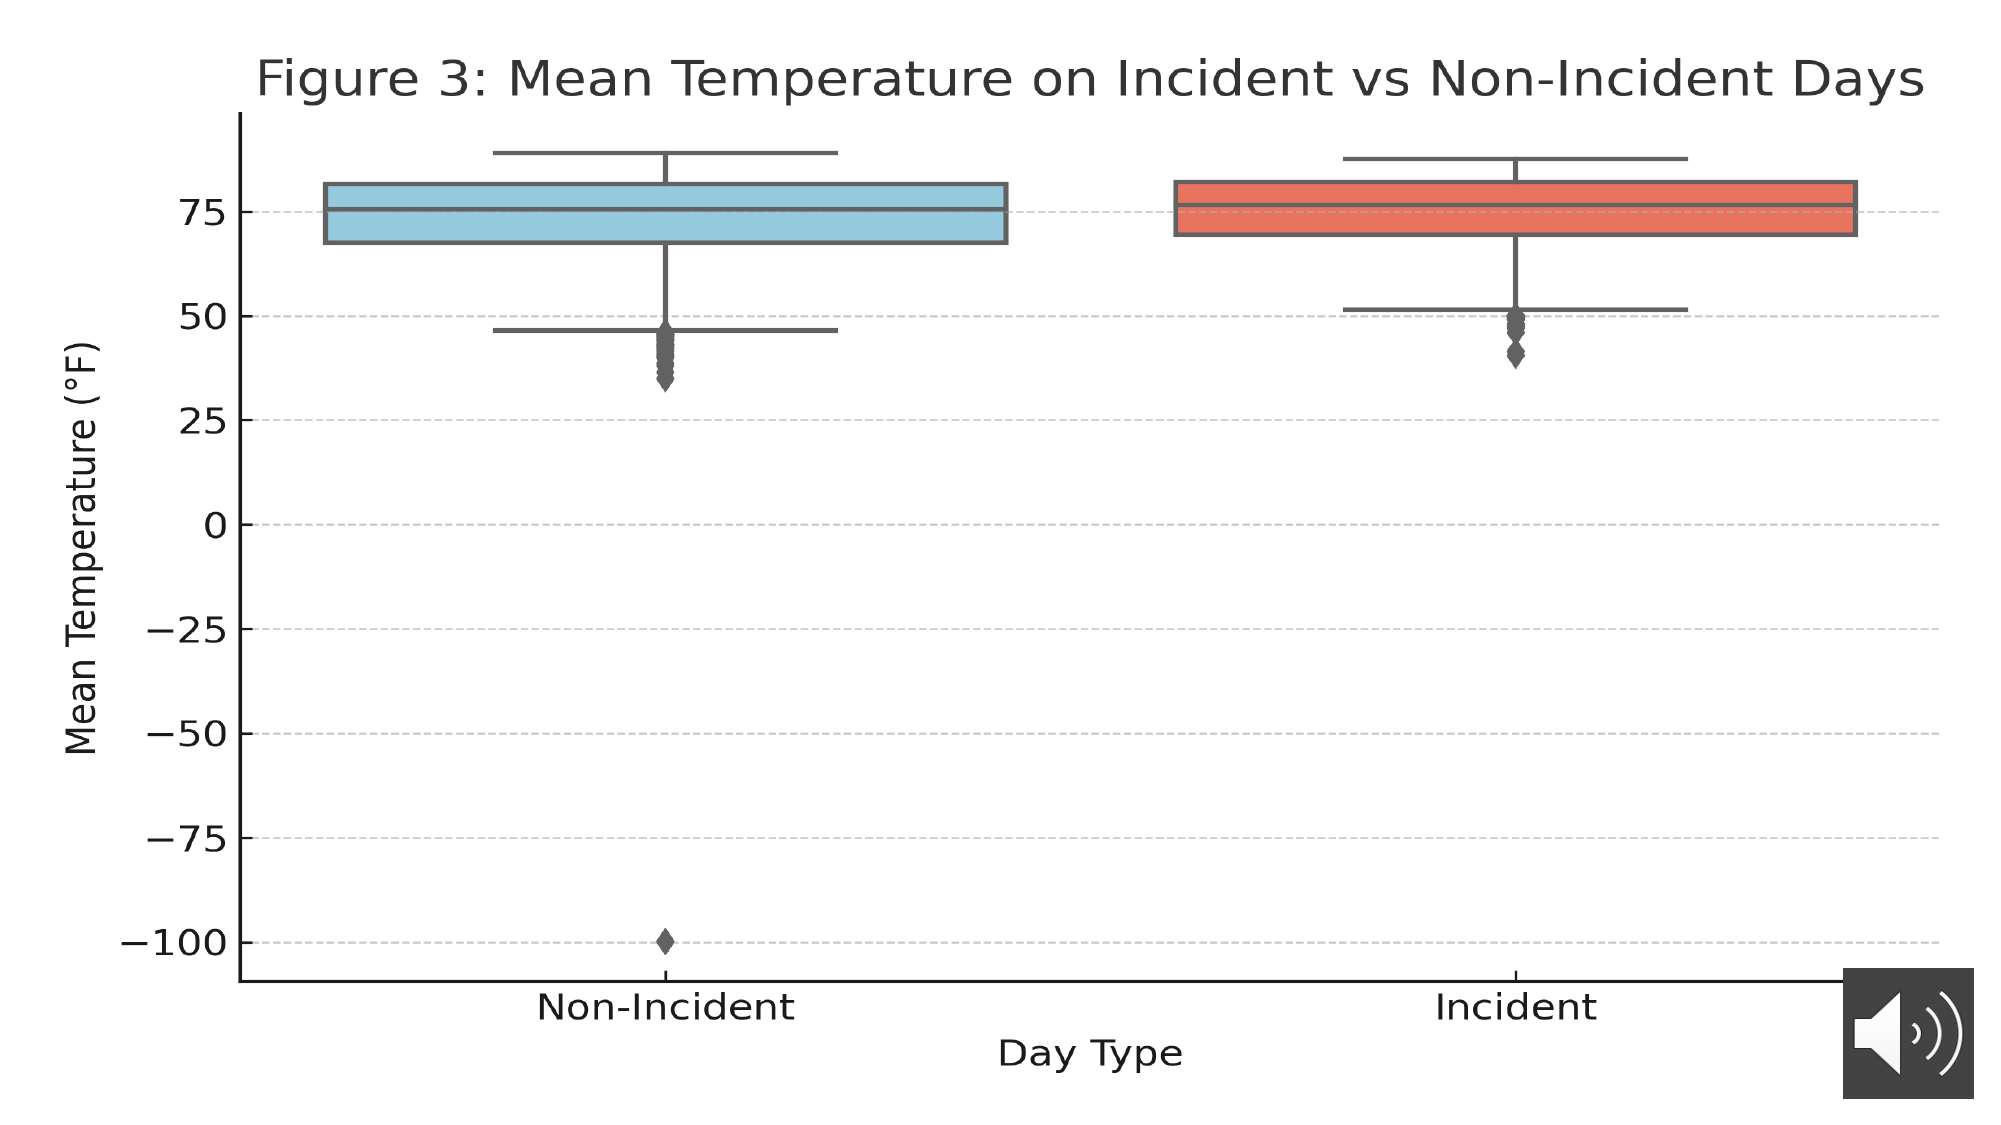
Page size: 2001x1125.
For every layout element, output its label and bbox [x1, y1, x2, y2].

picture [1841, 966, 1975, 1100]
list [26, 26, 1977, 1108]
